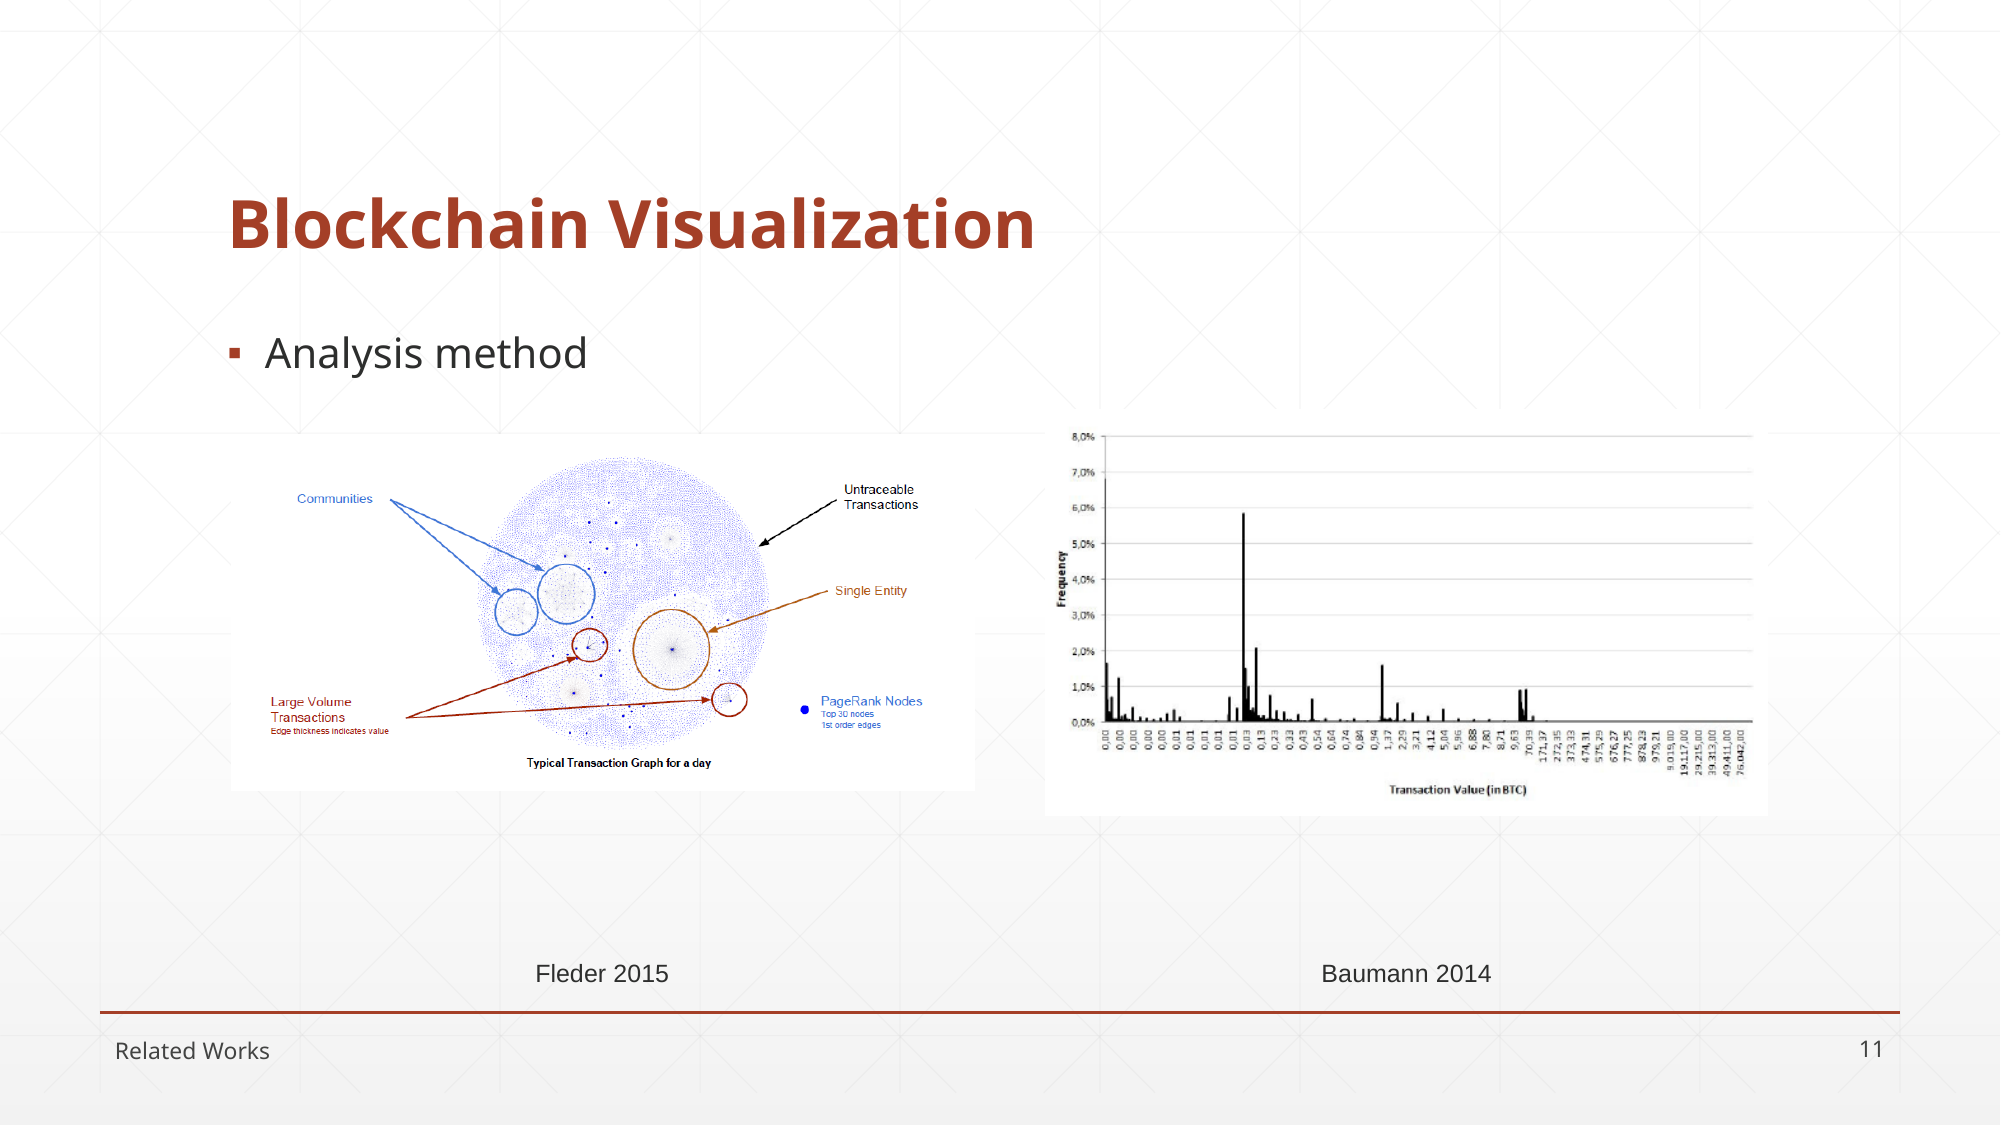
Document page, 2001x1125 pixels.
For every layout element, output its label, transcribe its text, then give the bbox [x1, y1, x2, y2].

slide_number 11 [1749, 1031, 1901, 1069]
text_box Fleder 2015 [520, 950, 685, 995]
text_box Baumann 2014 [1306, 950, 1507, 995]
picture [1045, 409, 1768, 816]
footer Related Works [99, 1031, 1106, 1069]
picture [230, 434, 975, 791]
title Blockchain Visualization [212, 82, 1788, 271]
list Analysis method [212, 324, 1788, 950]
